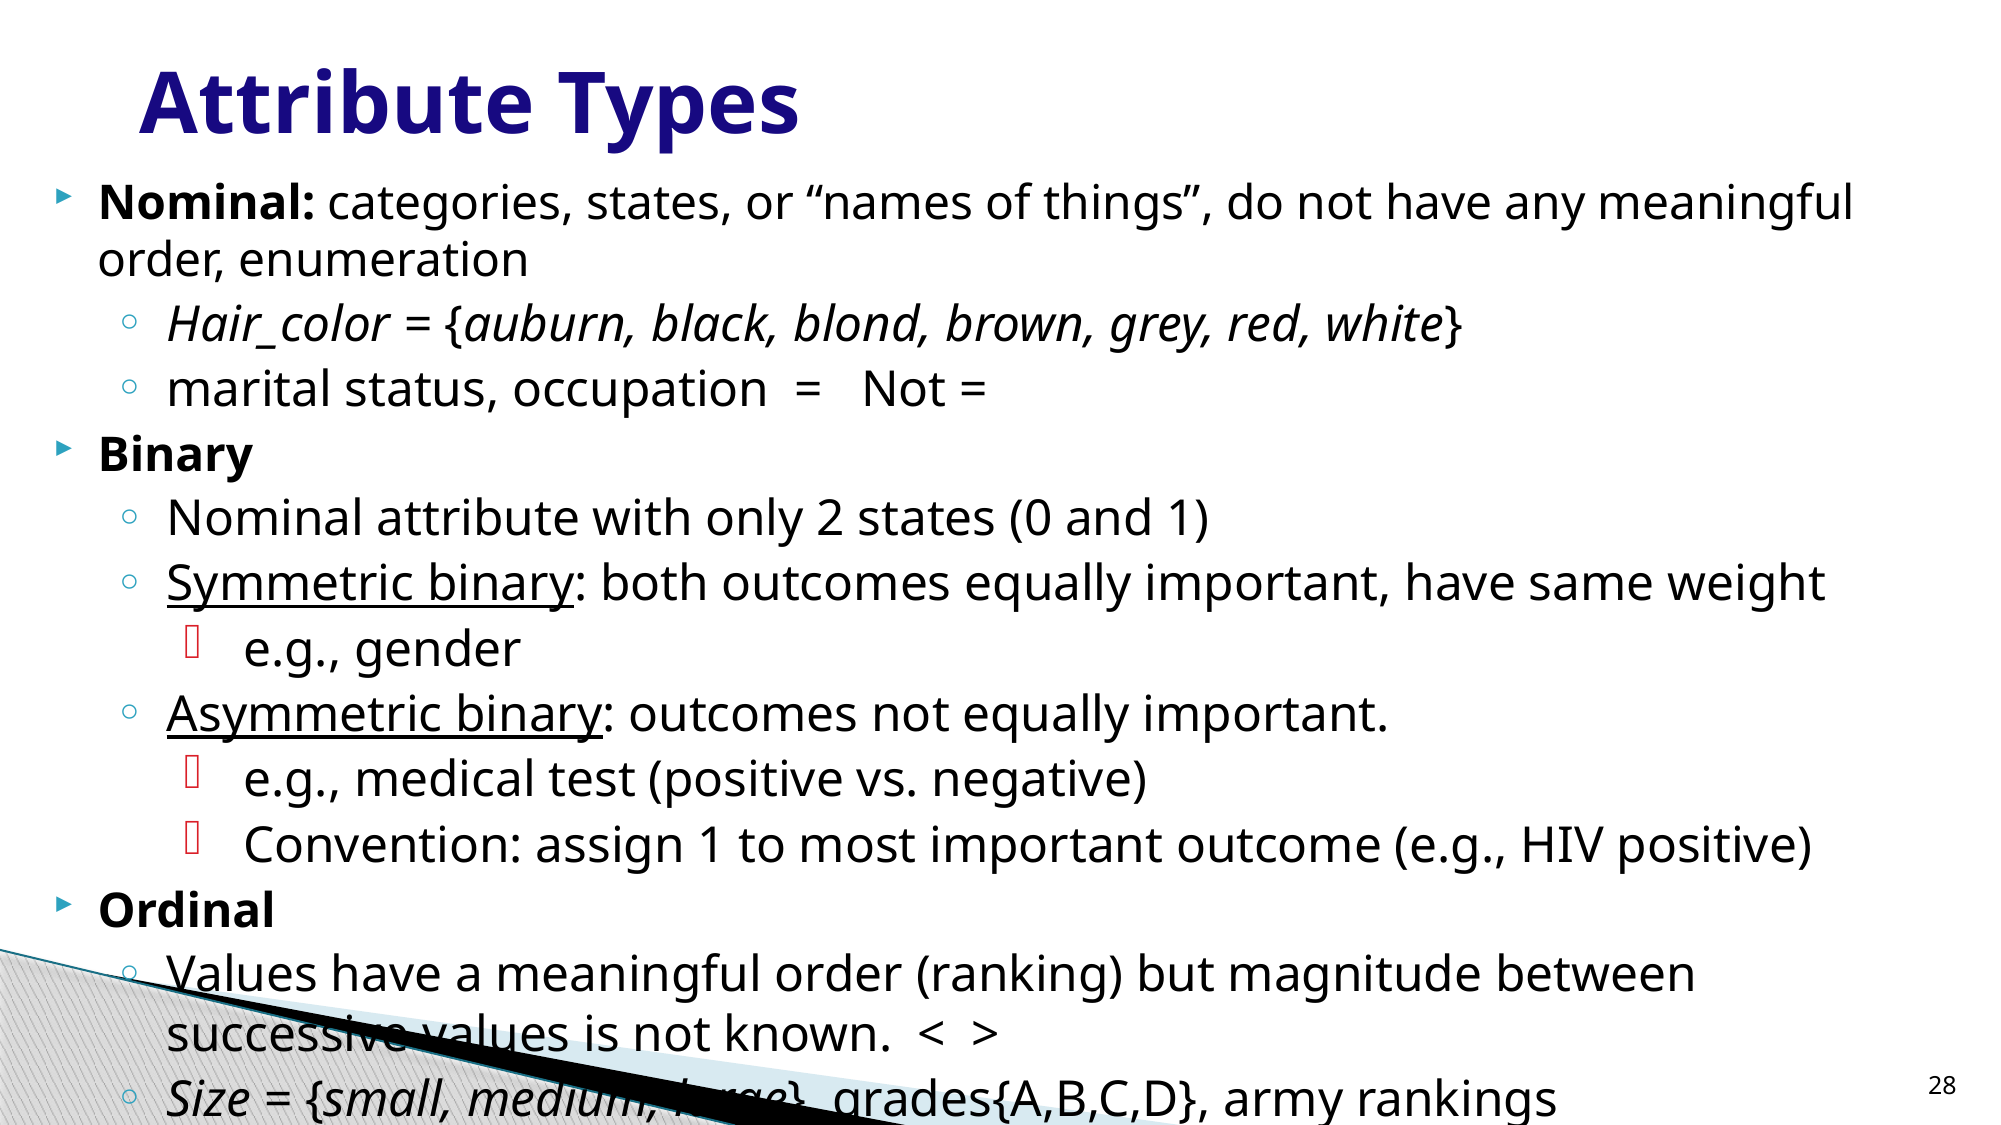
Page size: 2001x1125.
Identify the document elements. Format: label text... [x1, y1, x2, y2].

slide_number 28 [1891, 1051, 1972, 1112]
list Nominal: categories, states, or “names of things”, do not have any meaningful order, enumeration Hair_color = {auburn, black, blond, brown, grey, red, white} marital status, occupation = Not = Binary Nominal attribute with only 2 states (0 and 1) Symmetric binary: both outcomes equally important, have same weight e.g., gender Asymmetric binary: outcomes not equally important. e.g., medical test (positive vs. negative) Convention: assign 1 to most important outcome (e.g., HIV positive) Ordinal Values have a meaningful order (ranking) but magnitude between successive values is not known. < > Size = {small, medium, large}, grades{A,B,C,D}, army rankings [39, 164, 1963, 1125]
title Attribute Types [125, 22, 1850, 177]
